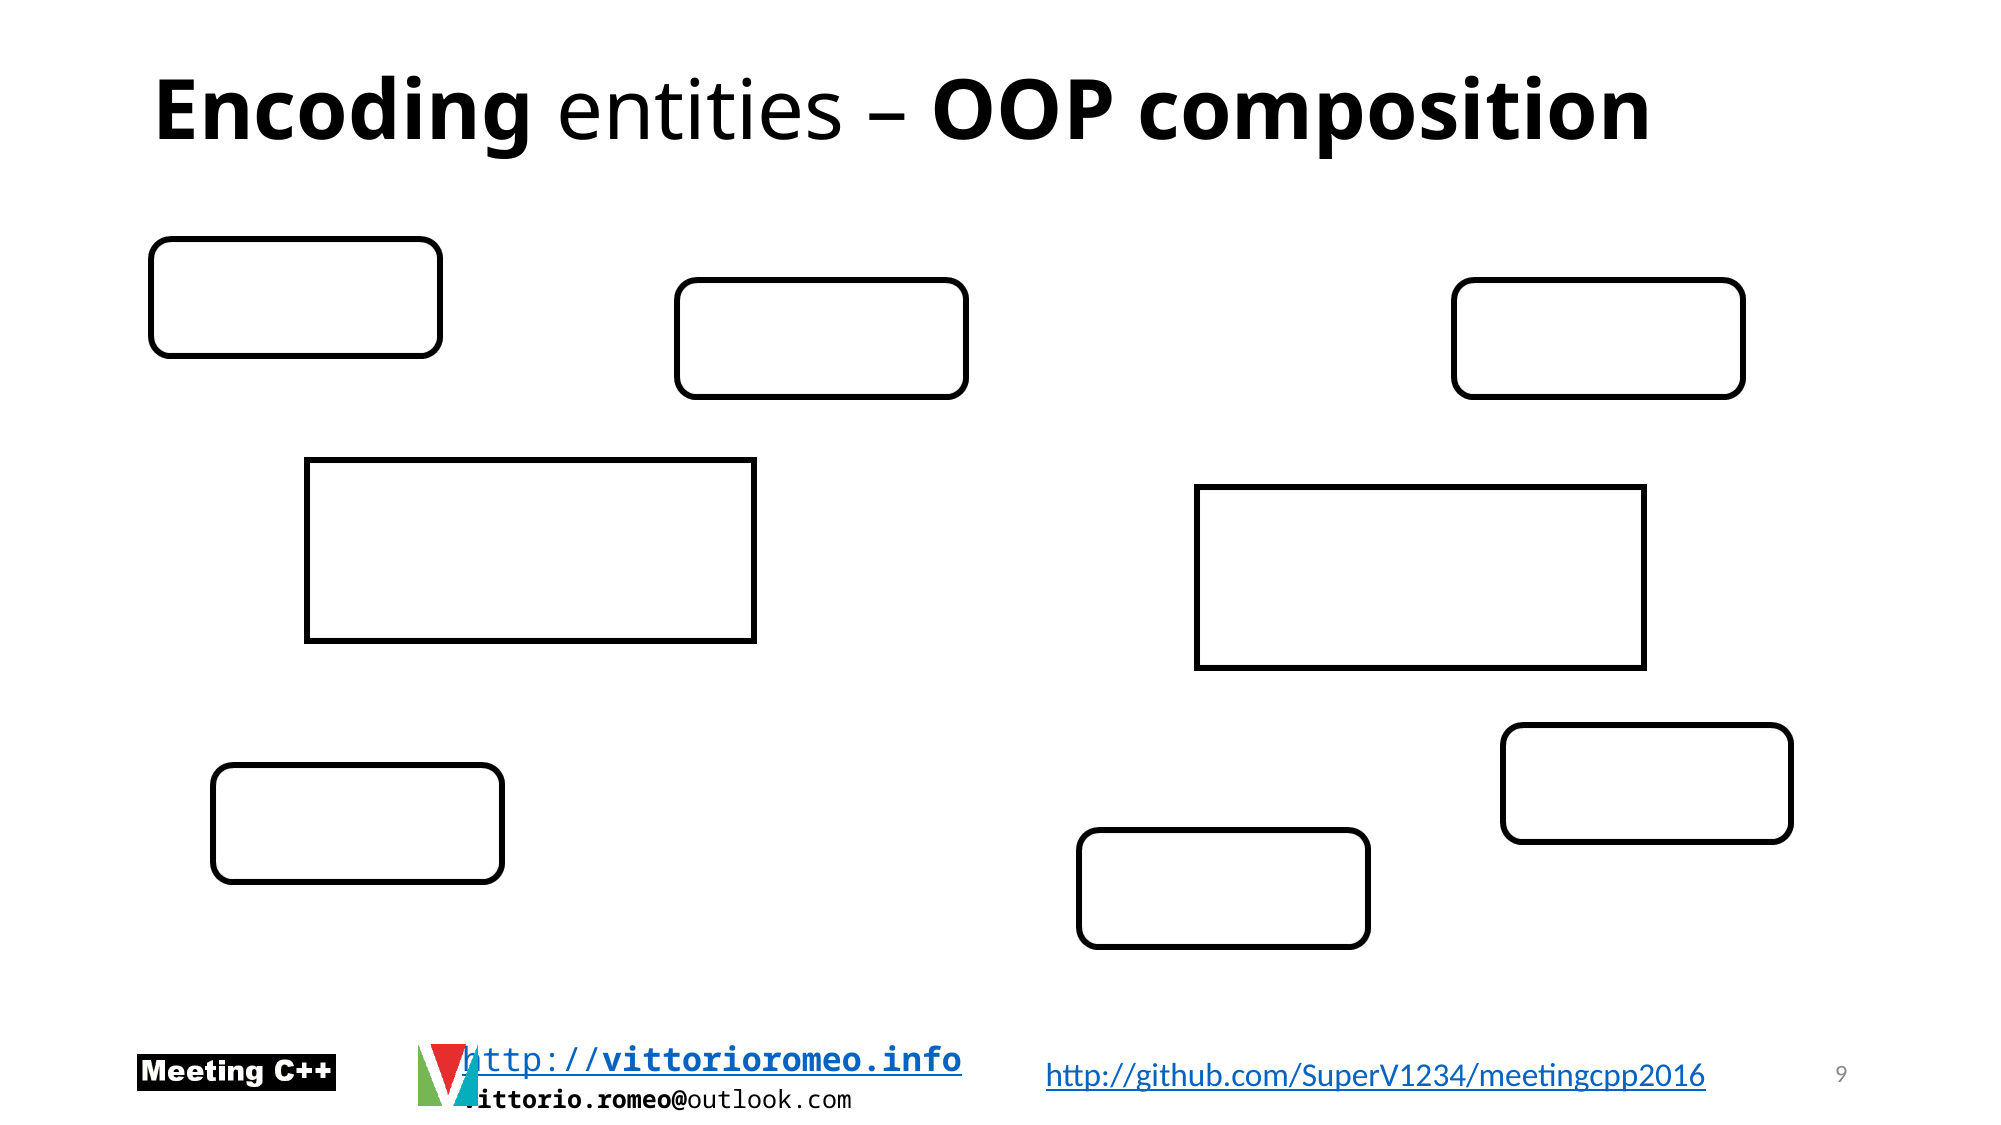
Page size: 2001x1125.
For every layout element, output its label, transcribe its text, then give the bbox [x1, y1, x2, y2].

slide_number 9 [1793, 1042, 1863, 1103]
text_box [1076, 669, 1396, 950]
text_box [1194, 484, 1647, 671]
title Encoding entities – OOP composition [137, 59, 1863, 166]
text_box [1393, 277, 1746, 484]
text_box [210, 650, 507, 885]
picture [304, 457, 757, 644]
picture [137, 1054, 336, 1091]
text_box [674, 277, 969, 558]
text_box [1499, 555, 1795, 845]
picture [418, 1044, 478, 1106]
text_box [148, 236, 517, 466]
